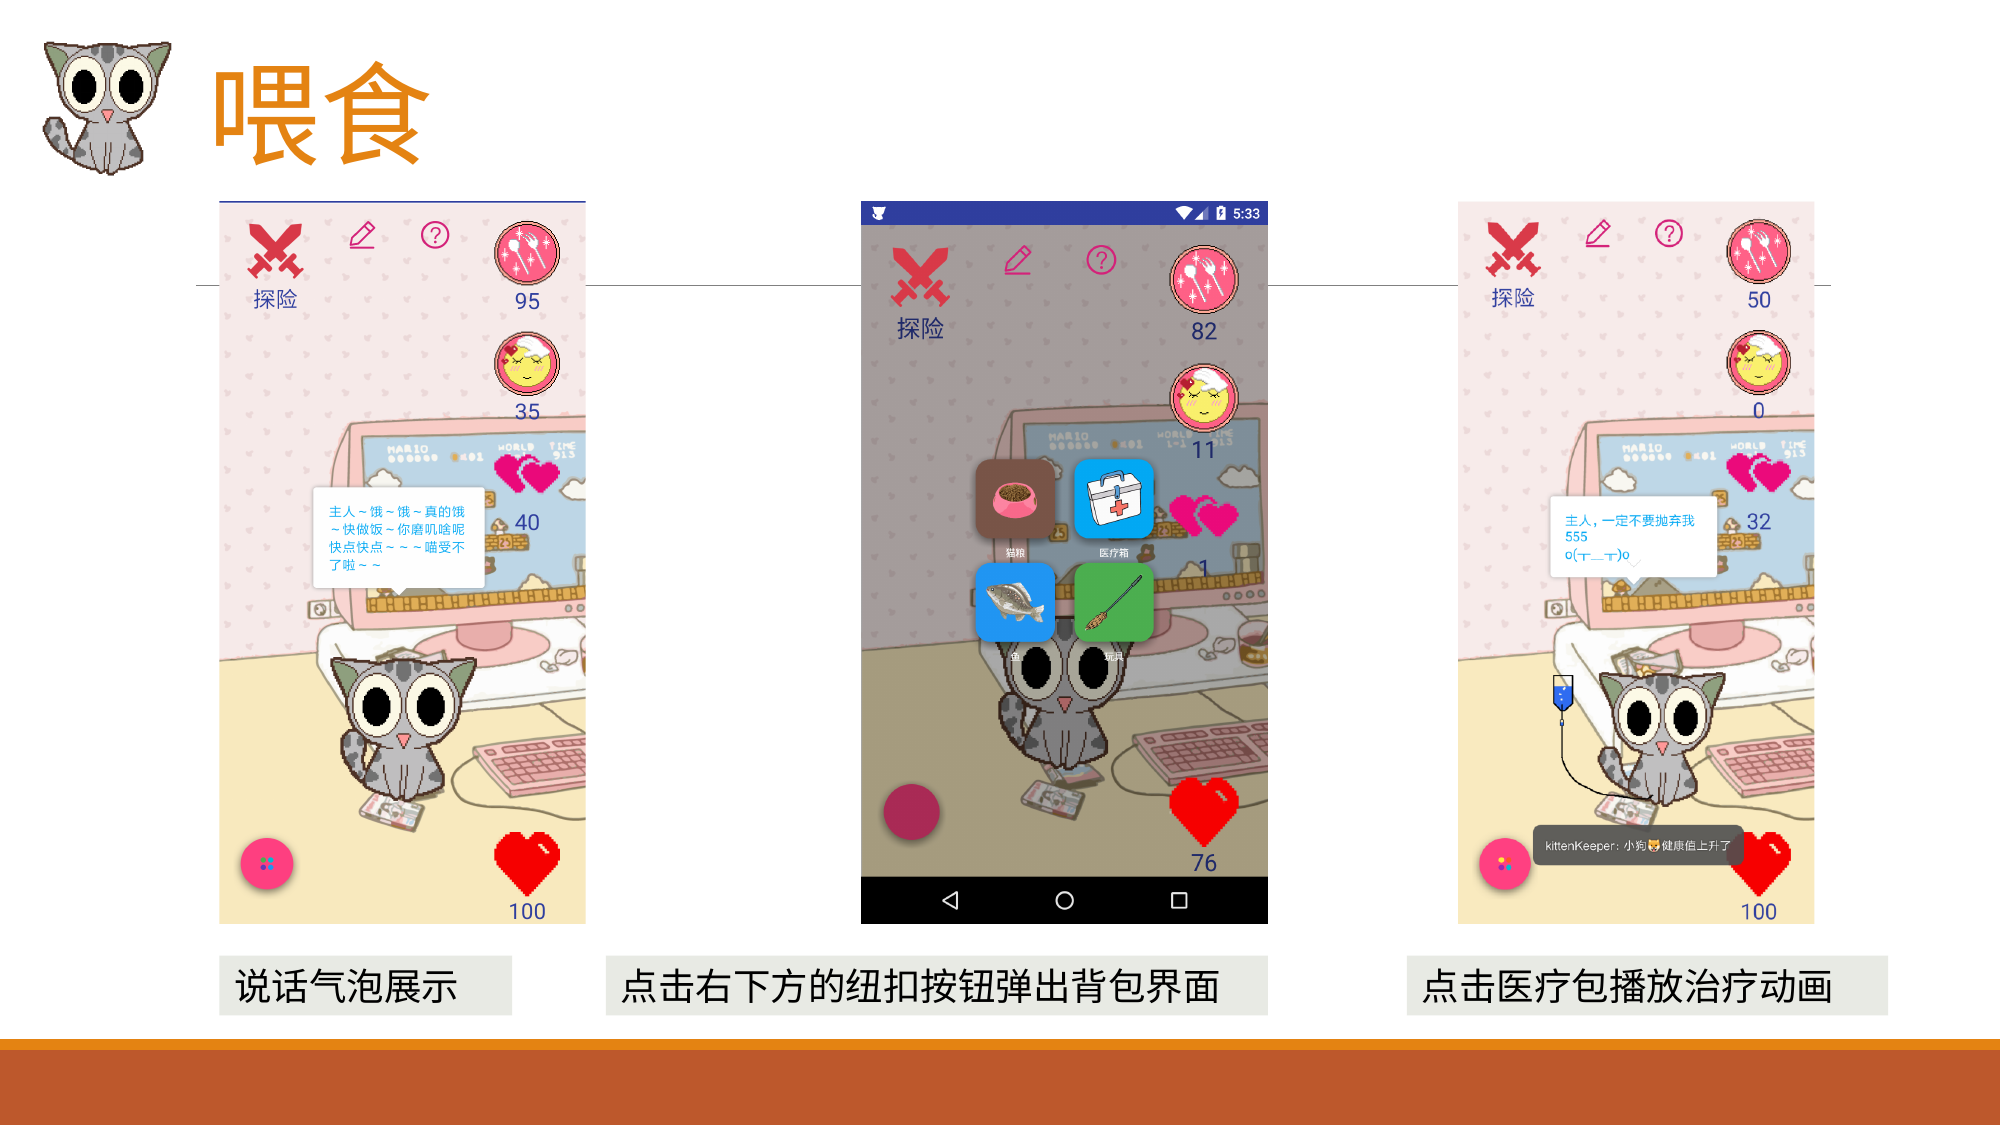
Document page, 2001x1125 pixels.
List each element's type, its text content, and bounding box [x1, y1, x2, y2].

text_box 点击右下方的纽扣按钮弹出背包界面 [605, 955, 1268, 1016]
text_box 点击医疗包播放治疗动画 [1406, 955, 1889, 1016]
picture [25, 24, 190, 189]
picture [1457, 200, 1815, 925]
picture [218, 200, 587, 925]
picture [860, 200, 1269, 925]
text_box 喂食 [198, 36, 474, 187]
text_box 说话气泡展示 [219, 955, 513, 1016]
